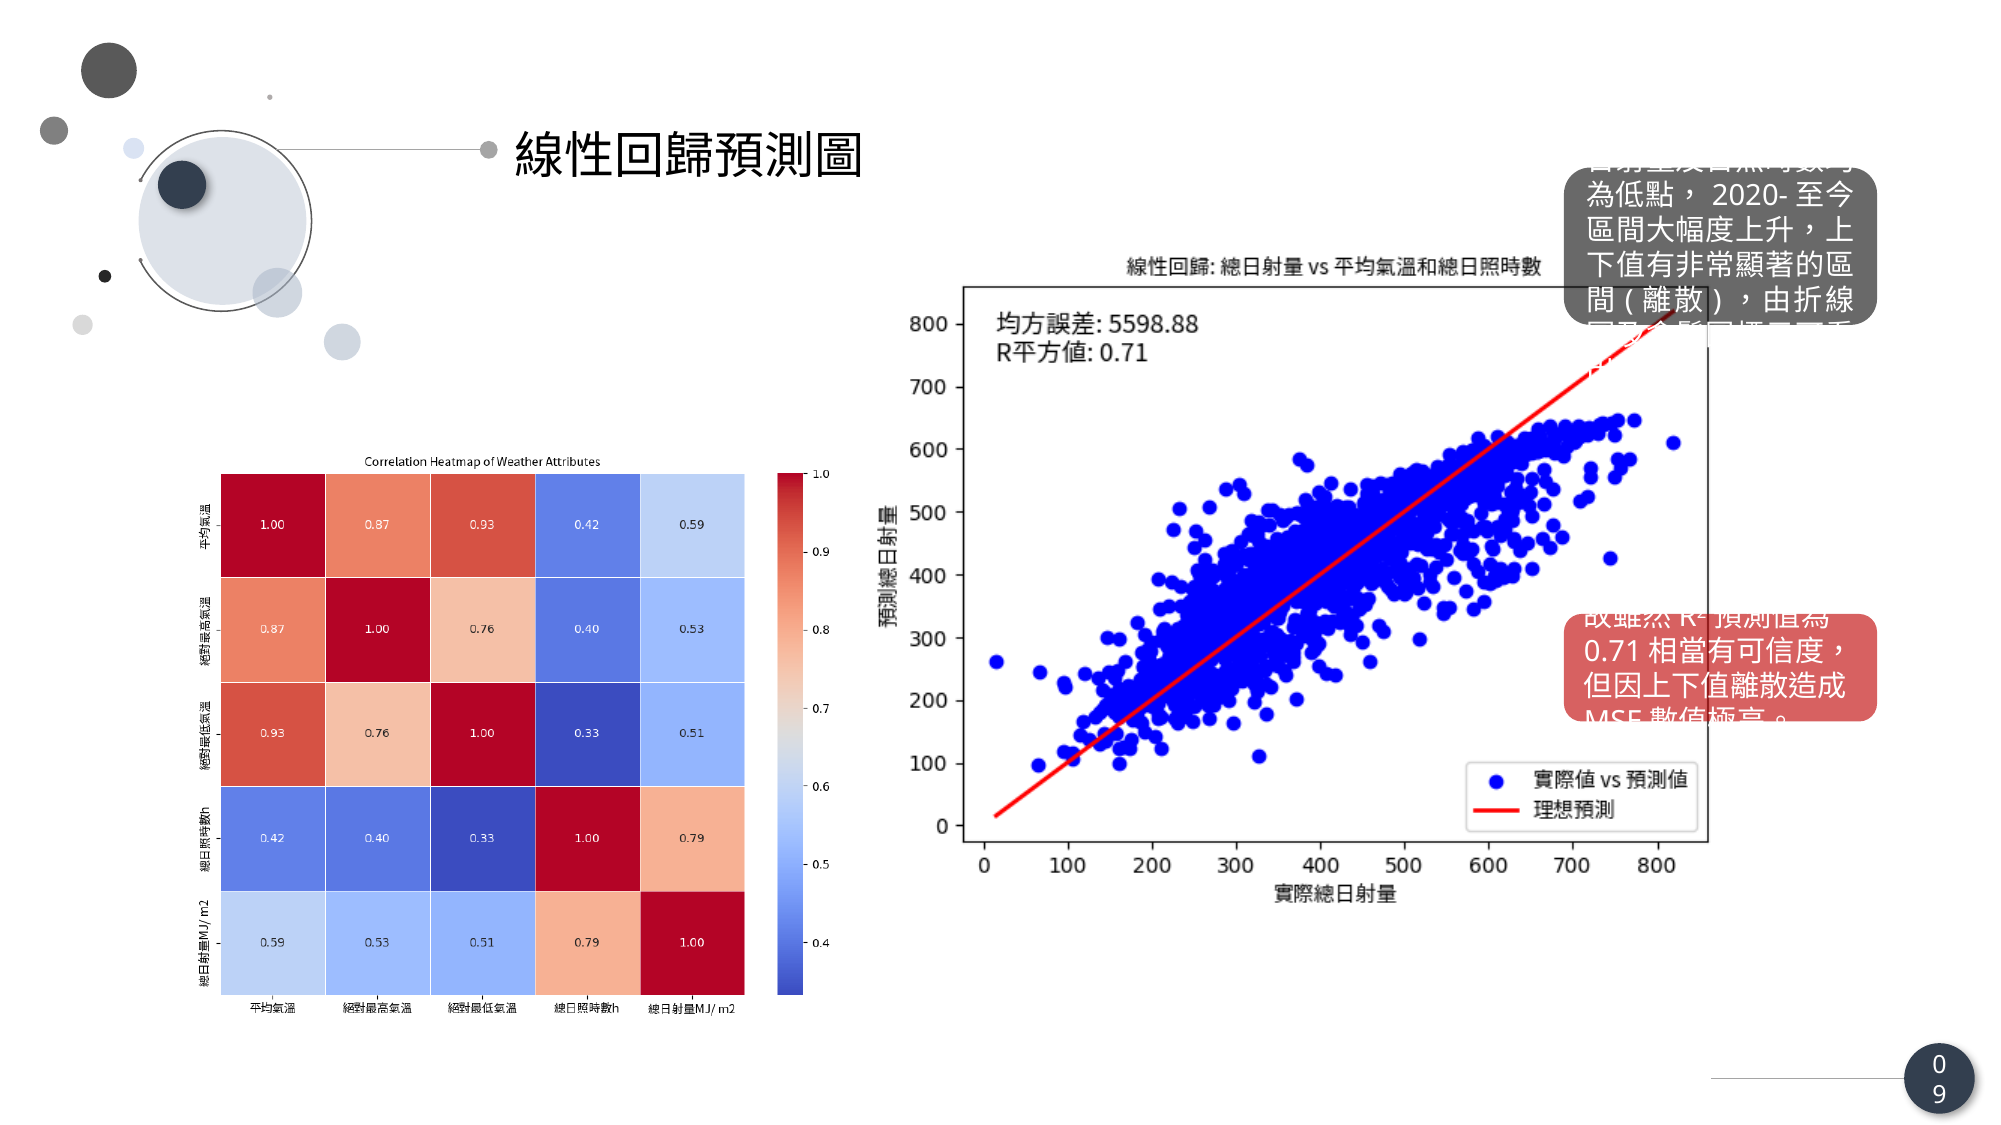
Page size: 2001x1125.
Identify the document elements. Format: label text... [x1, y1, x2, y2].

text_box 2010-2015區間無論日射量及日照時數均為低點，2020-至今區間大幅度上升，上下值有非常顯著的區間(離散)，由折線圖及盒鬚圖標示可看出。 [1562, 166, 1879, 326]
text_box 線性回歸預測圖 [499, 116, 1500, 192]
text_box 09 [1903, 1042, 1976, 1115]
text_box 故雖然R2預測值為0.71相當有可信度，但因上下值離散造成MSE數值極高。 [1721, 612, 1879, 723]
picture [864, 243, 1721, 922]
picture [190, 448, 838, 1024]
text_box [39, 42, 498, 361]
